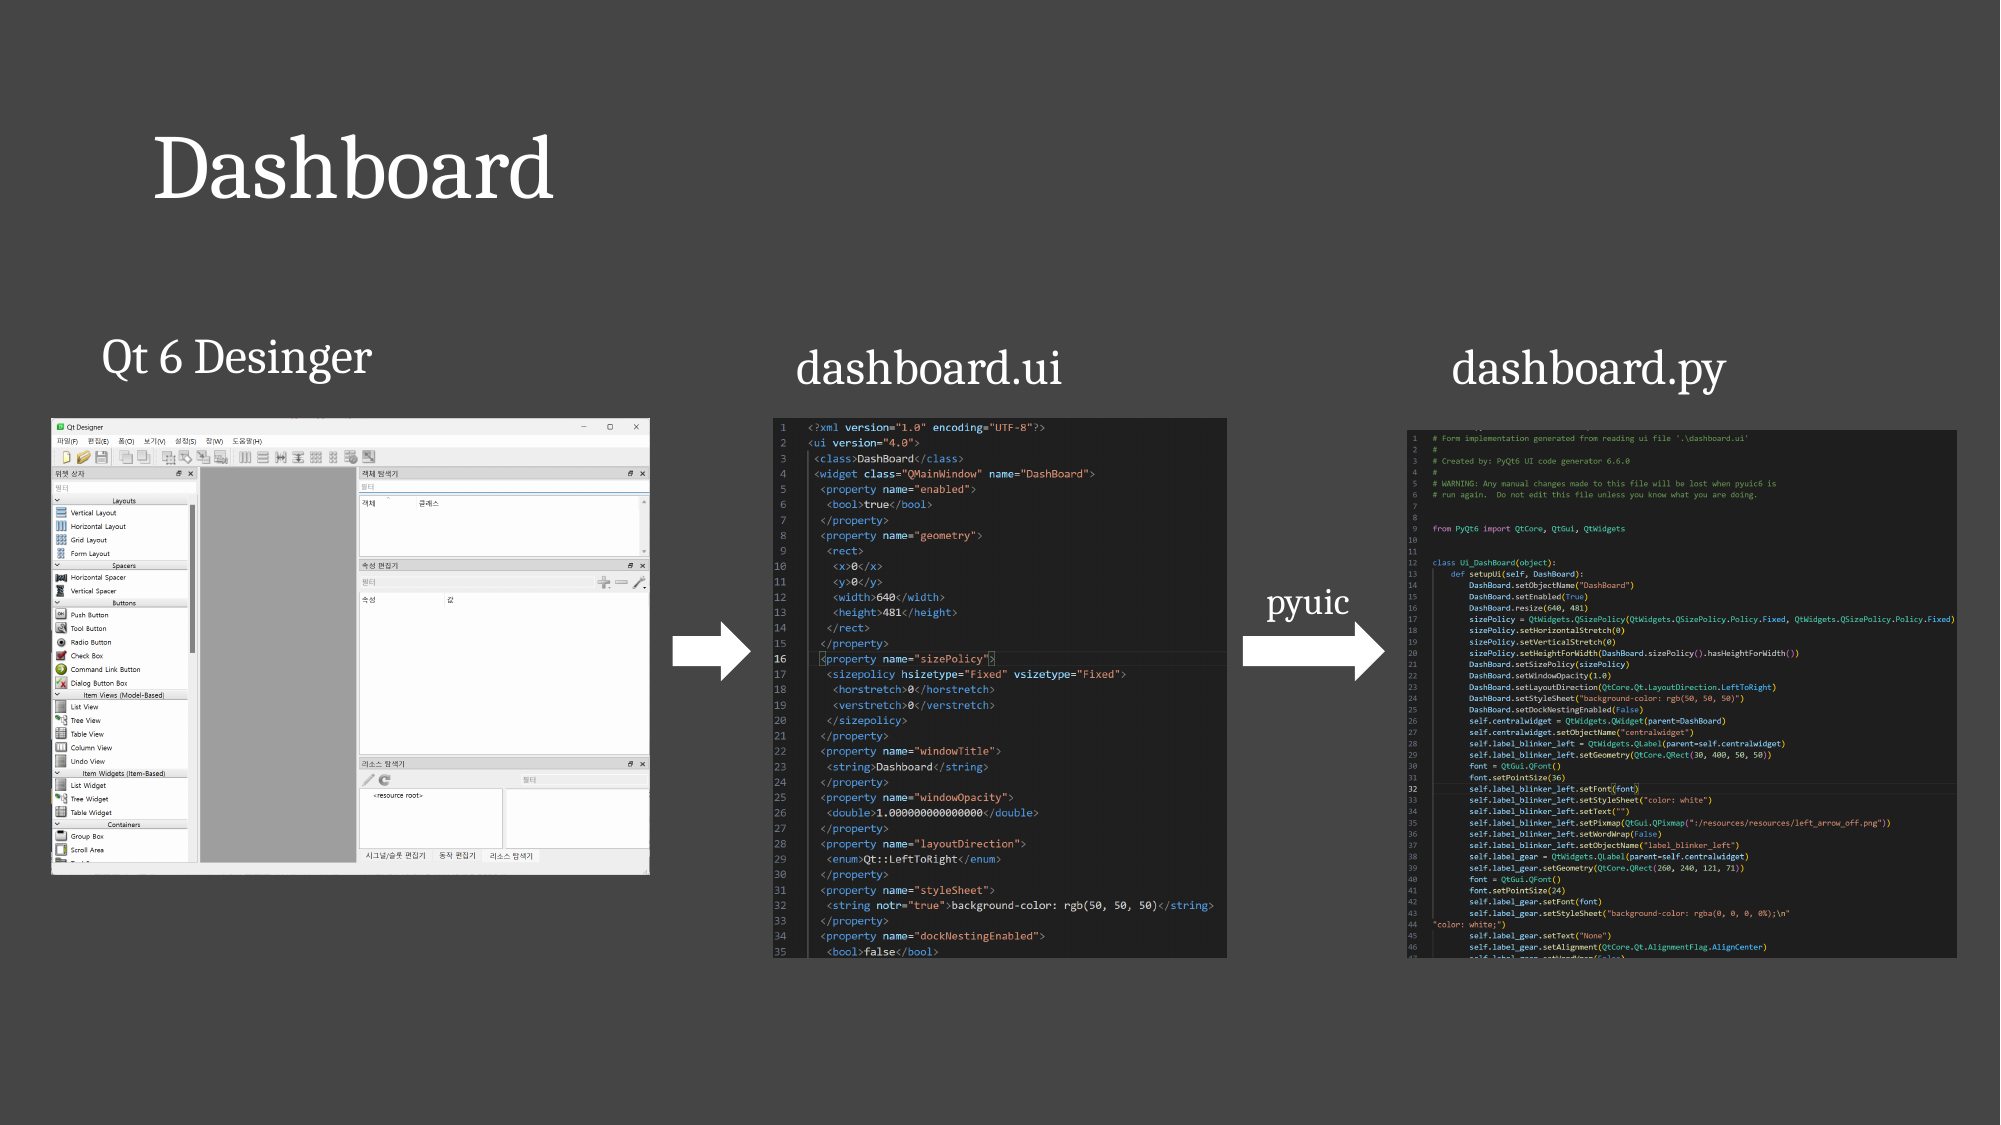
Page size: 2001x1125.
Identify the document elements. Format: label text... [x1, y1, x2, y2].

text_box [1241, 629, 1387, 684]
picture [773, 418, 1227, 958]
picture [51, 418, 650, 875]
text_box dashboard.ui [781, 327, 1078, 402]
text_box Qt 6 Desinger [87, 316, 388, 392]
text_box pyuic [1251, 569, 1365, 630]
title Dashboard [137, 59, 1863, 278]
picture [1407, 430, 1957, 958]
text_box dashboard.py [1437, 327, 1742, 402]
text_box [671, 618, 753, 684]
